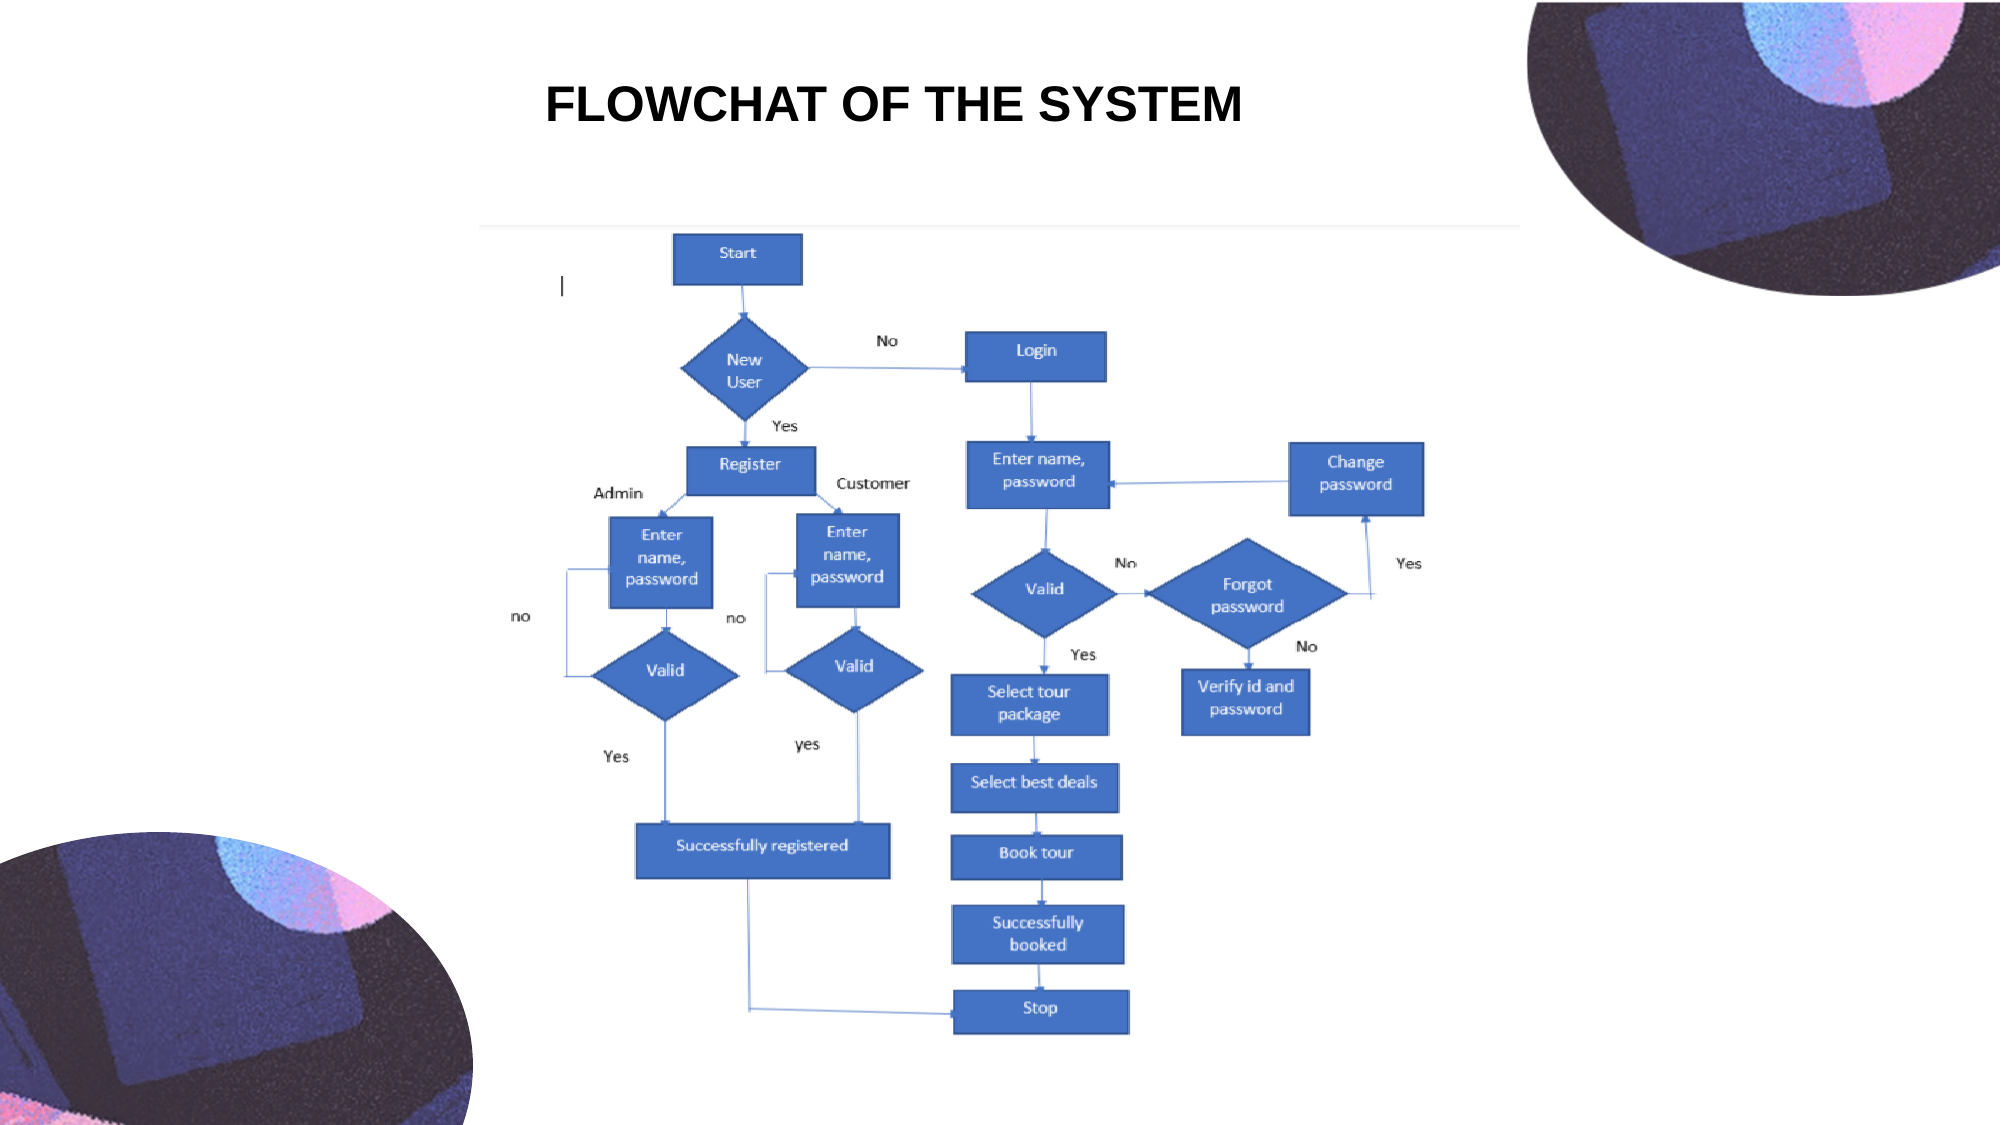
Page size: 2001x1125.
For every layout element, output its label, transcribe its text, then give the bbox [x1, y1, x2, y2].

title FLOWCHAT OF THE SYSTEM [530, 48, 1419, 163]
text_box [0, 831, 474, 1125]
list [479, 225, 1520, 1047]
picture [1526, 1, 2000, 296]
